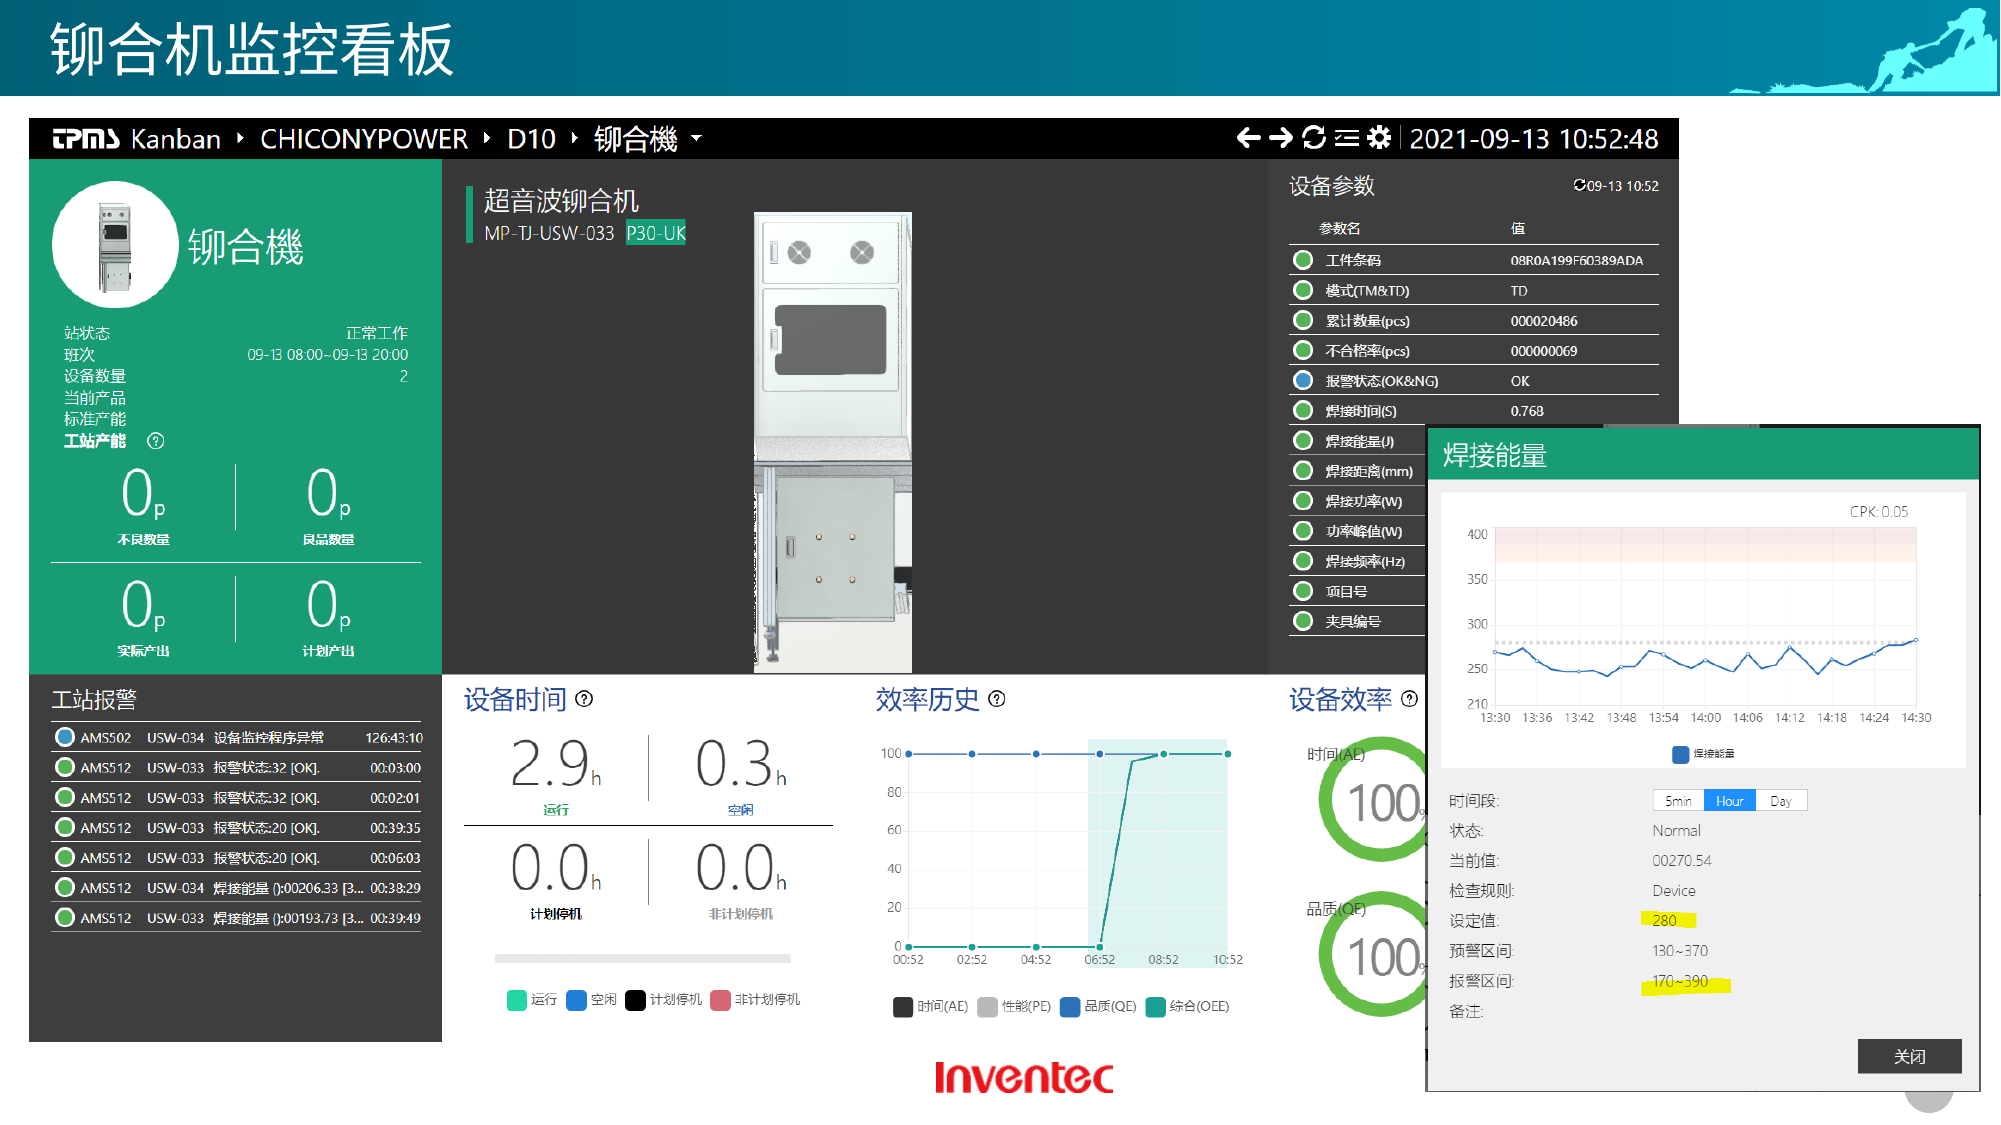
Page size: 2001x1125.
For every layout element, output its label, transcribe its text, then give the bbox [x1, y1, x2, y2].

table_cell 检测值 [1719, 8, 1999, 96]
title 铆合机监控看板 [33, 13, 476, 93]
picture [936, 1062, 1113, 1093]
picture [29, 118, 1981, 1092]
